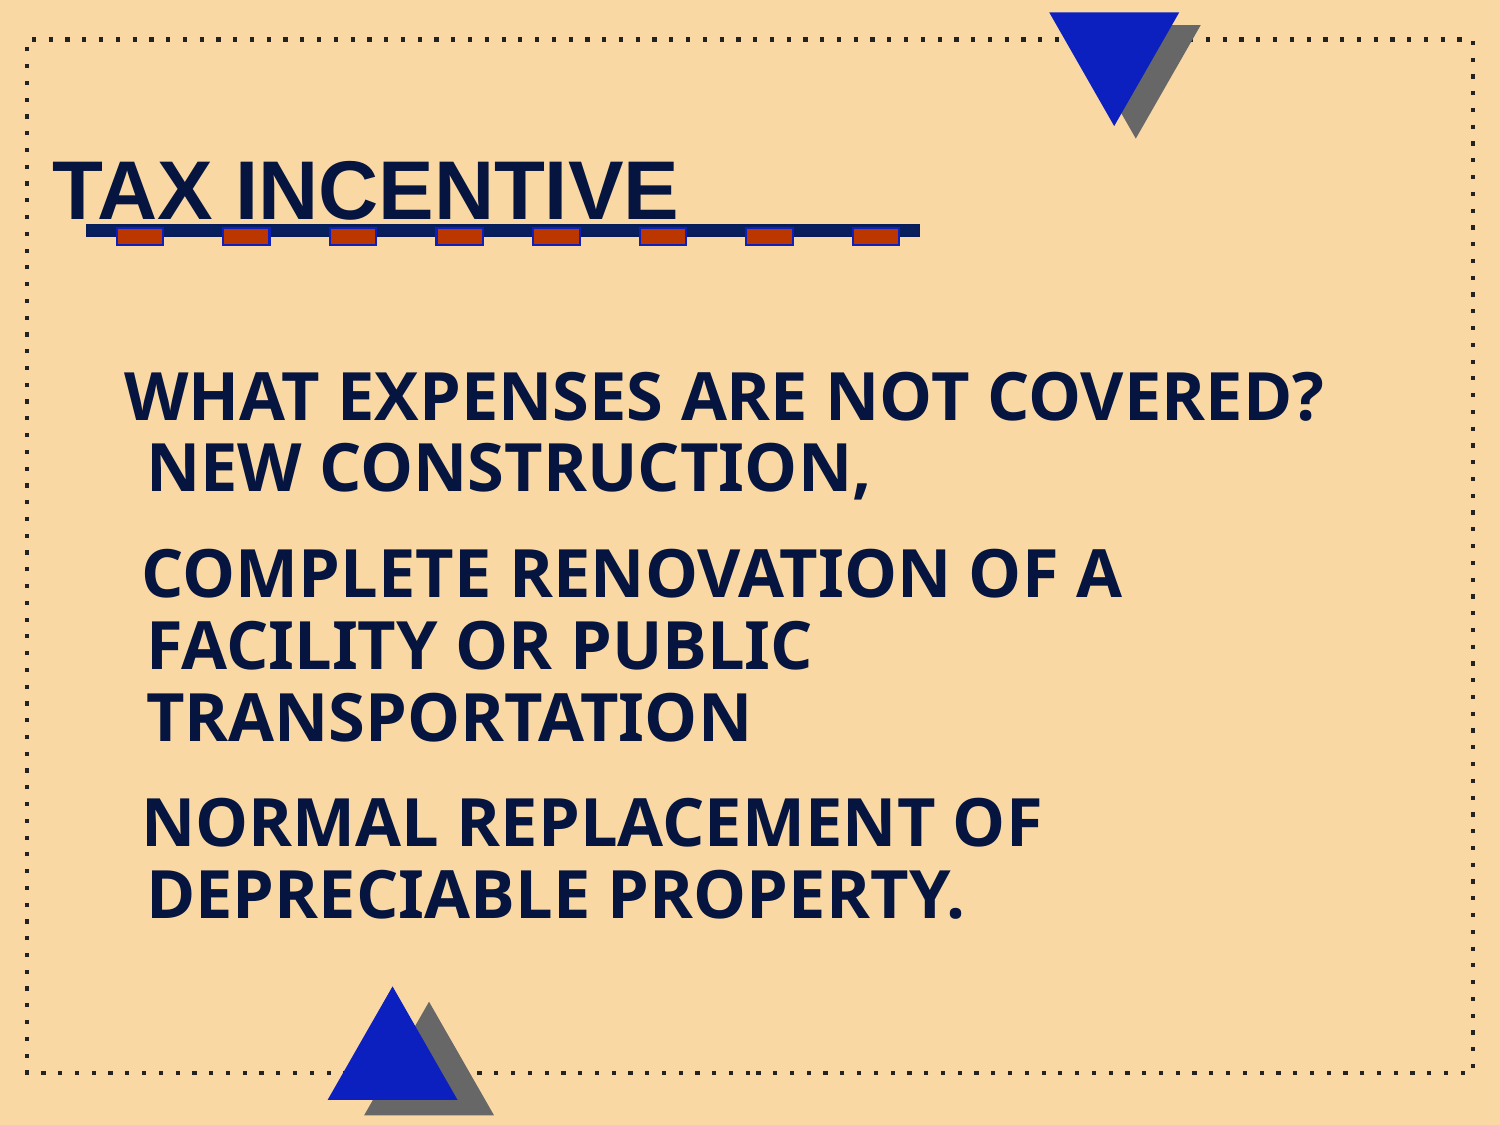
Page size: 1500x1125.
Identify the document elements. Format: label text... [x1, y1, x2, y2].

text_box [512, 1024, 988, 1100]
list WHAT EXPENSES ARE NOT COVERED? NEW CONSTRUCTION, COMPLETE RENOVATION OF A FACILITY OR PUBLIC TRANSPORTATION NORMAL REPLACEMENT OF DEPRECIABLE PROPERTY. [75, 249, 1438, 1013]
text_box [87, 224, 919, 246]
text_box [112, 1024, 425, 1100]
title TAX INCENTIVE [37, 62, 1263, 200]
